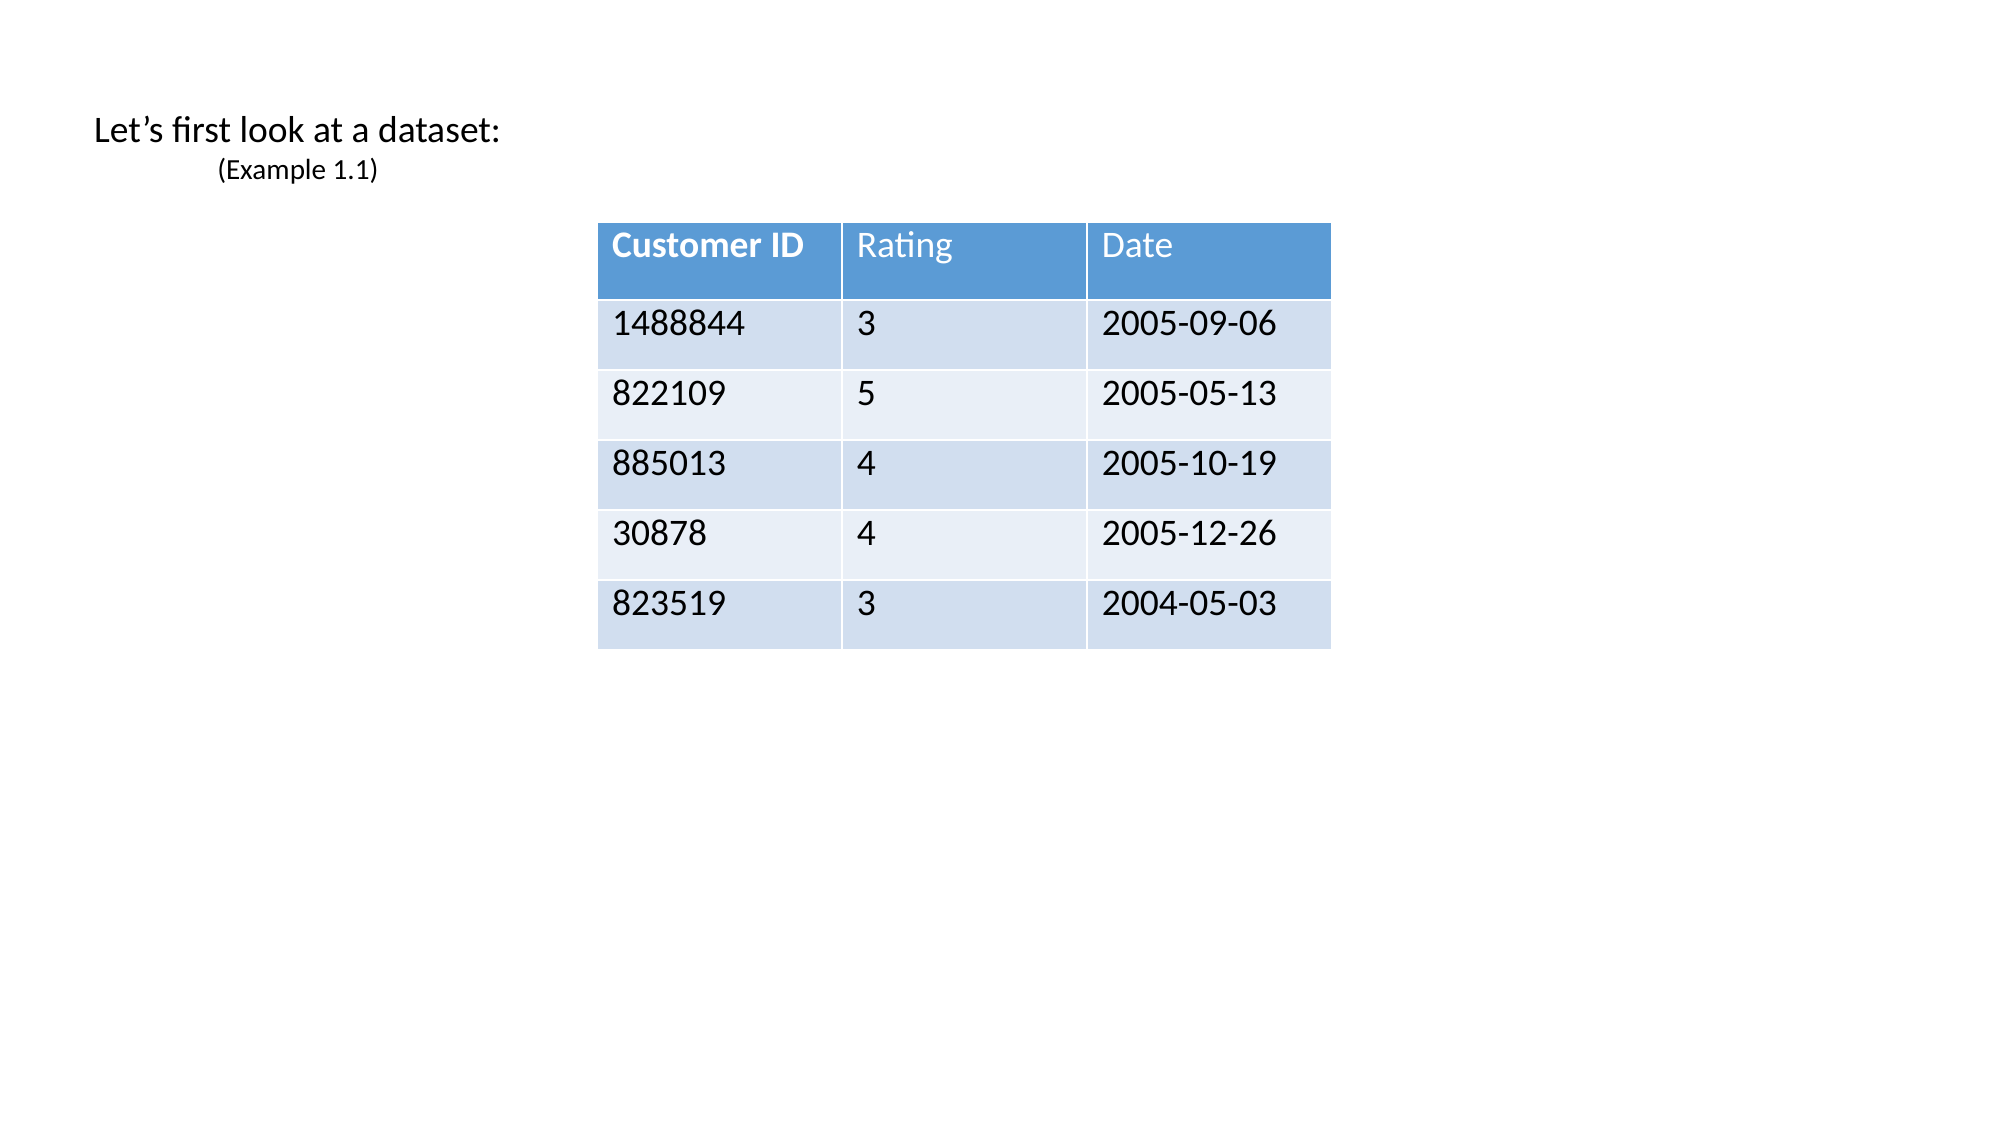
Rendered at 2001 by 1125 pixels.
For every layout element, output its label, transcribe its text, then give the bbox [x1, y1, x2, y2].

table_cell 30878 [598, 511, 841, 579]
table_cell 2004-05-03 [1088, 581, 1331, 649]
table_cell 2005-12-26 [1088, 511, 1331, 579]
table_cell 823519 [598, 581, 841, 649]
table_cell 1488844 [598, 301, 841, 369]
table_cell 5 [843, 371, 1086, 439]
table_cell 885013 [598, 441, 841, 509]
table_header Customer ID [598, 223, 841, 299]
table_header Date [1088, 223, 1331, 299]
table_cell 2005-09-06 [1088, 301, 1331, 369]
text_box Let’s first look at a dataset: (Example 1.1) [79, 97, 517, 193]
table_cell 4 [843, 511, 1086, 579]
table_cell 3 [843, 581, 1086, 649]
table_cell 4 [843, 441, 1086, 509]
table_header Rating [843, 223, 1086, 299]
table_cell 822109 [598, 371, 841, 439]
table_cell 3 [843, 301, 1086, 369]
table_cell 2005-10-19 [1088, 441, 1331, 509]
table_cell 2005-05-13 [1088, 371, 1331, 439]
